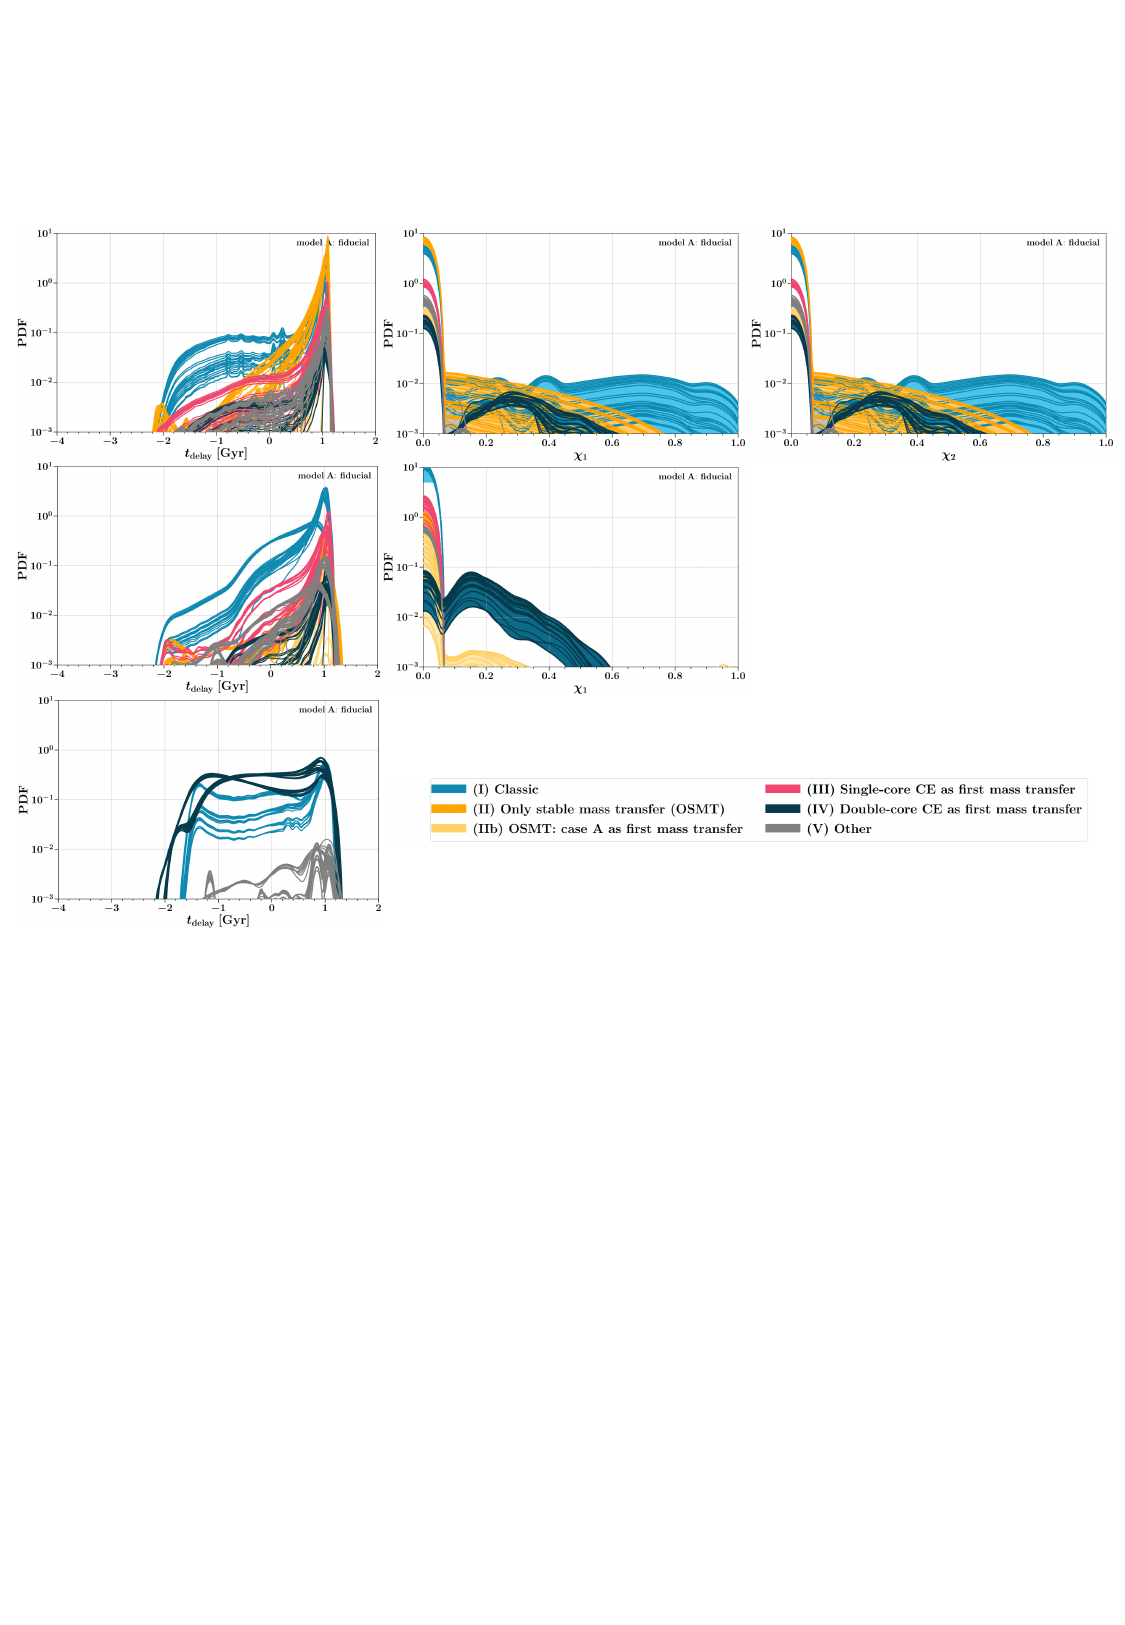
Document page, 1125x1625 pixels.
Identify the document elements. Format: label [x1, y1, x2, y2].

picture [15, 227, 1095, 930]
picture [749, 227, 1115, 462]
